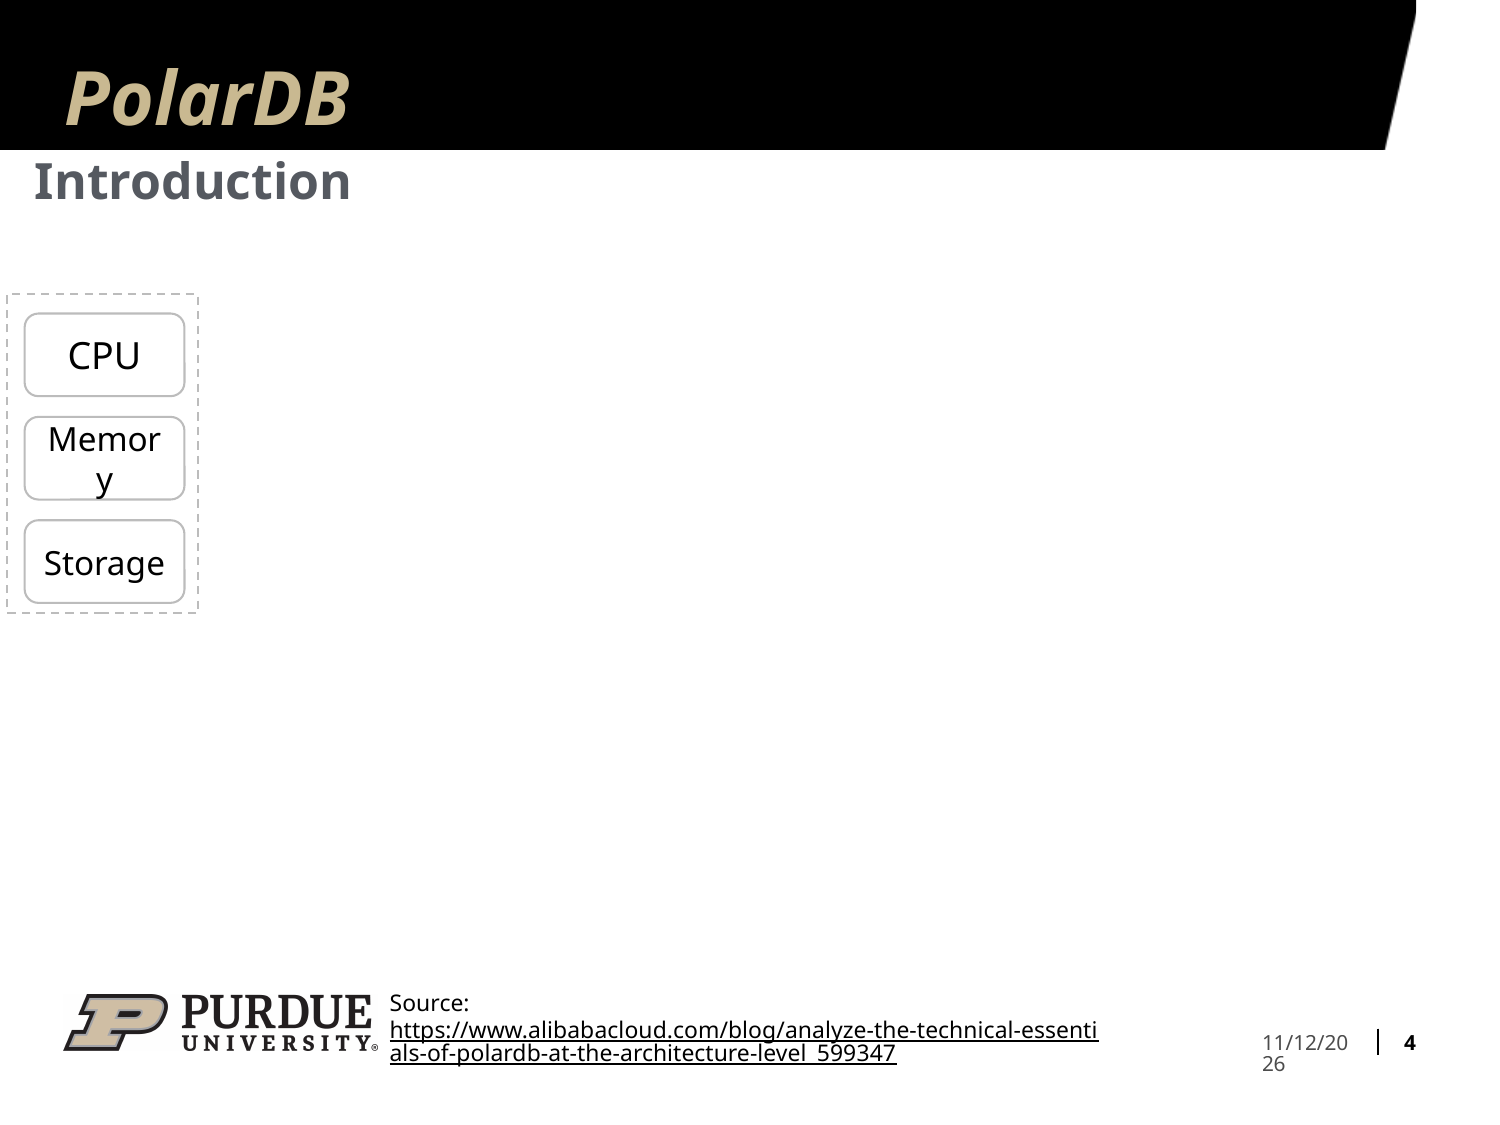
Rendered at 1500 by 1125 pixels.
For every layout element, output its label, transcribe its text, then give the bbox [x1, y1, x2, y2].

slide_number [1247, 1017, 1375, 1071]
text_box Introduction [34, 149, 555, 210]
title PolarDB [61, 58, 1204, 148]
picture [63, 994, 374, 1051]
slide_number 4 [1380, 1013, 1441, 1074]
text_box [6, 294, 198, 614]
text_box Source: https://www.alibabacloud.com/blog/analyze-the-technical-essentials-of-polardb-at-the-architecture-level_599347 [374, 980, 1126, 1110]
